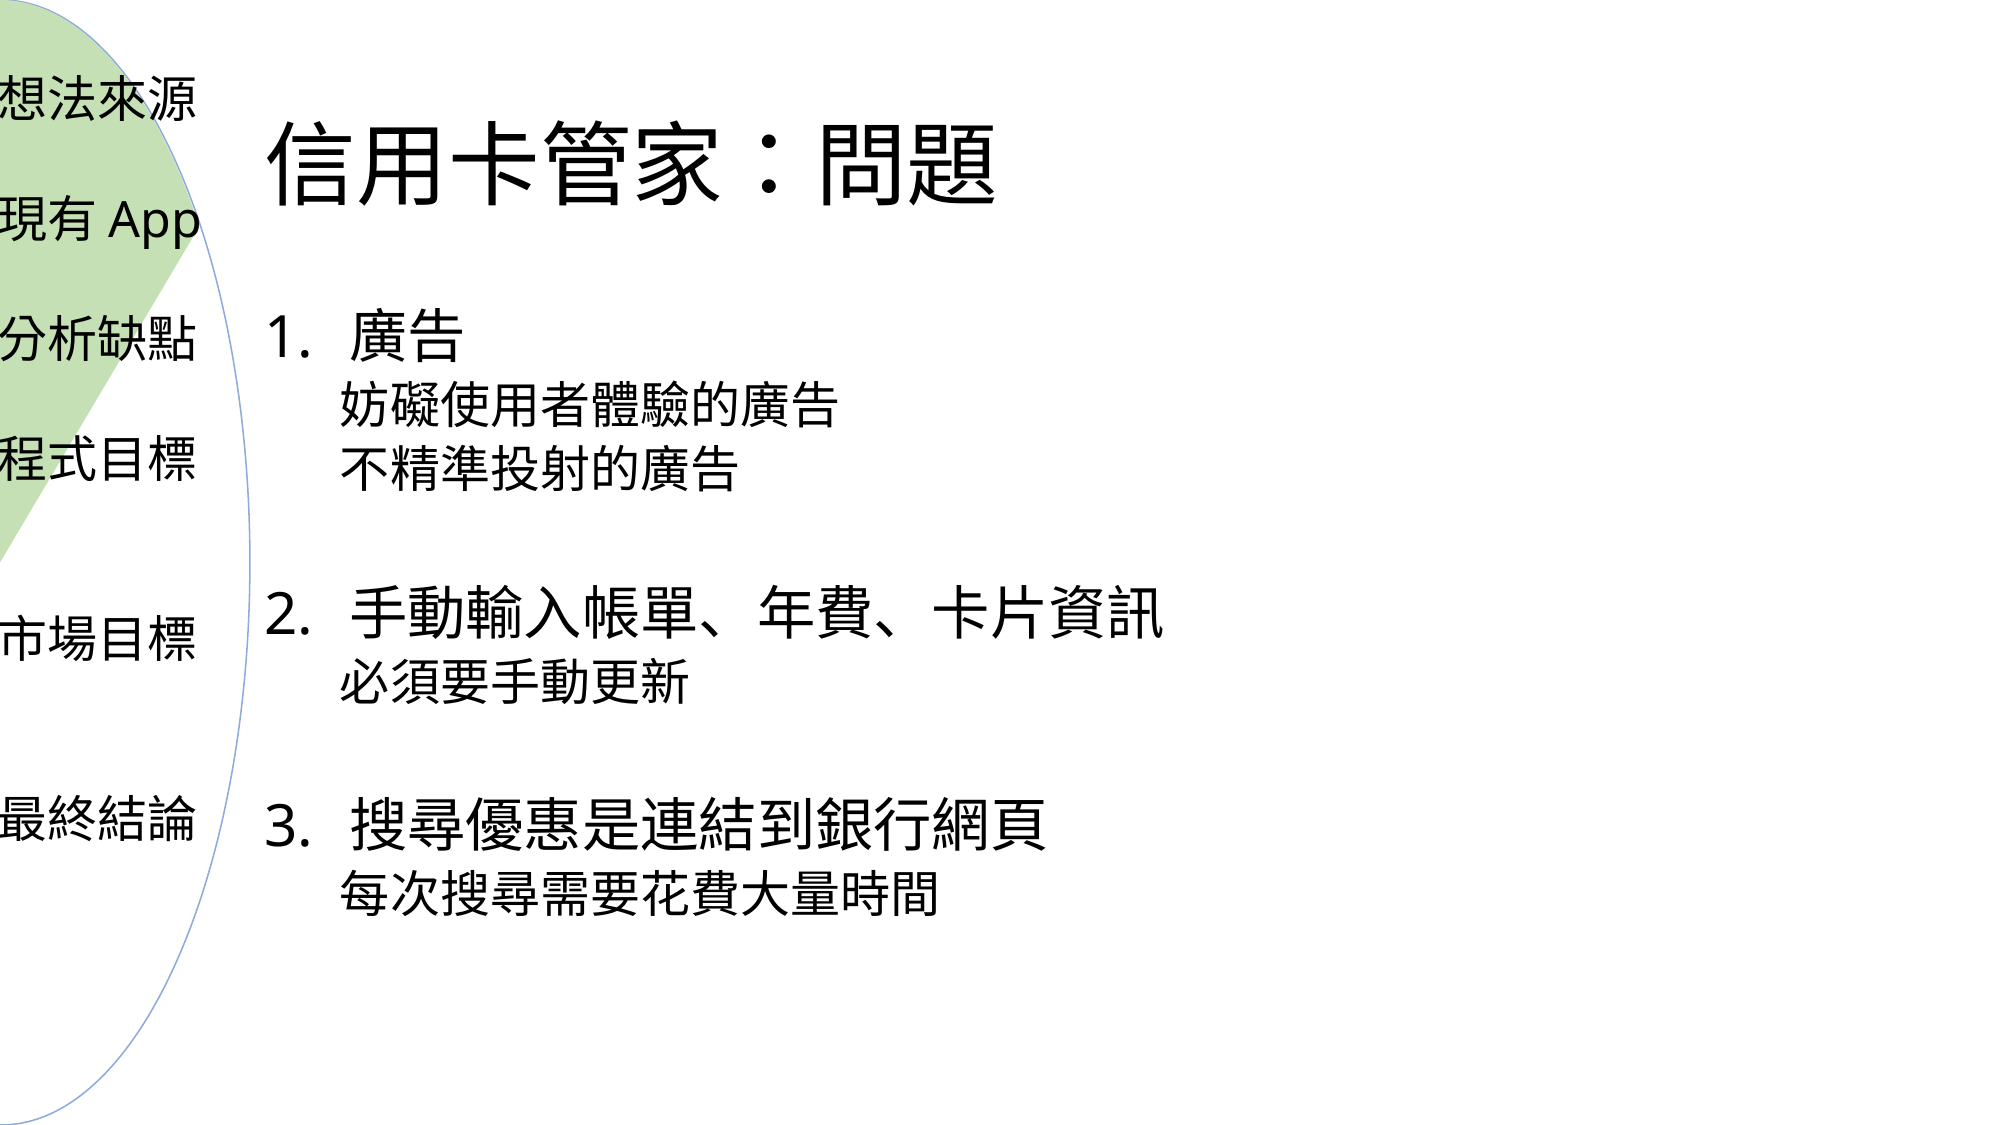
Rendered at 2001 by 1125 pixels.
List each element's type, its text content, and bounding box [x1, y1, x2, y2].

list 廣告 妨礙使用者體驗的廣告 不精準投射的廣告 手動輸入帳單、年費、卡片資訊 必須要手動更新 搜尋優惠是連結到銀行網頁 每次搜尋需要花費大量時間 [249, 299, 1863, 1014]
text_box [0, 0, 113, 59]
text_box 想法來源 現有App 分析缺點 程式目標 市場目標 最終結論 [0, 59, 249, 855]
title 信用卡管家：問題 [249, 59, 1863, 278]
